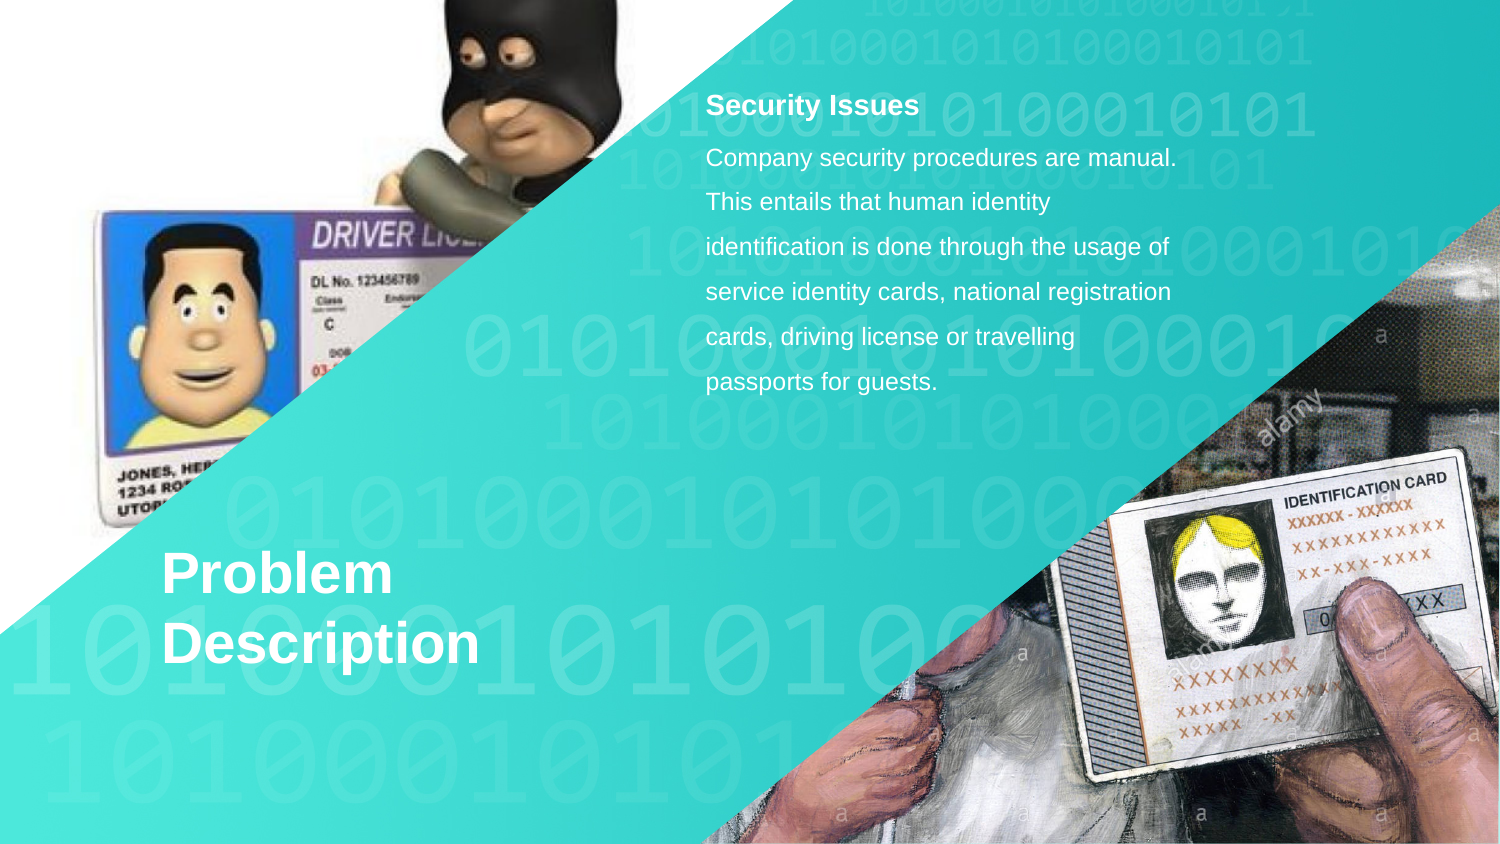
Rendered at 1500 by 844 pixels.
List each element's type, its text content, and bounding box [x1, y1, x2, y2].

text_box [798, 78, 1200, 202]
picture [0, 0, 1500, 844]
text_box Problem Description [146, 644, 607, 788]
